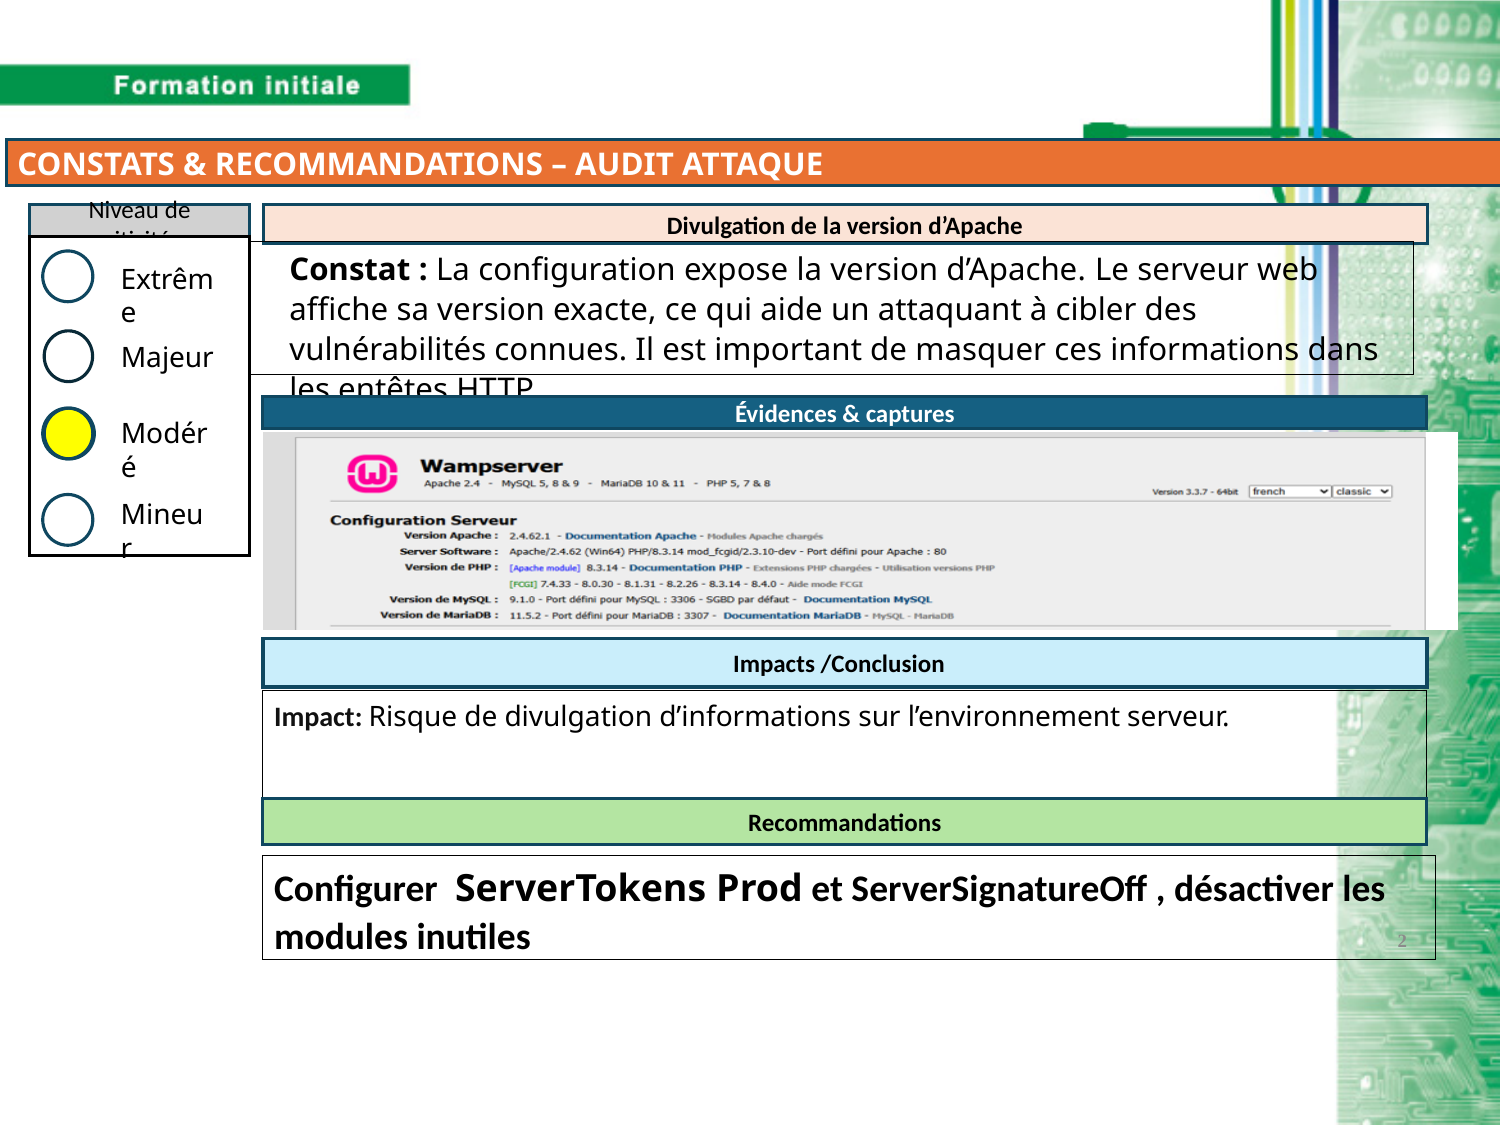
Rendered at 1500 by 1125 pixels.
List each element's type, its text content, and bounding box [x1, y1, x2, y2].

text_box Évidences & captures [261, 395, 1428, 430]
text_box Modéré [106, 408, 230, 489]
text_box Configurer ServerTokens Prod et ServerSignatureOff , désactiver les modules inutiles [262, 855, 1436, 960]
text_box Constat : La configuration expose la version d’Apache. Le serveur web affiche sa version exacte, ce qui aide un attaquant à cibler des vulnérabilités connues. Il est important de masquer ces informations dans les entêtes HTTP. [251, 241, 1414, 375]
text_box [41, 406, 95, 461]
text_box [41, 492, 95, 547]
text_box Impact: Risque de divulgation d’informations sur l’environnement serveur. [262, 690, 1427, 797]
picture [0, 0, 1500, 1125]
text_box CONSTATS & RECOMMANDATIONS – AUDIT ATTAQUE [5, 138, 1500, 187]
text_box Divulgation de la version d’Apache [262, 203, 1429, 245]
slide_number 2 [1089, 929, 1427, 975]
text_box Niveau de criticité : [28, 203, 251, 235]
text_box Majeur [106, 336, 230, 381]
text_box [42, 329, 95, 384]
text_box [41, 249, 95, 304]
picture [1322, 0, 1500, 138]
text_box Recommandations [261, 797, 1428, 846]
text_box [28, 235, 251, 557]
text_box Impacts /Conclusion [261, 637, 1429, 689]
text_box Mineur [105, 489, 230, 572]
text_box Extrême [105, 253, 230, 336]
